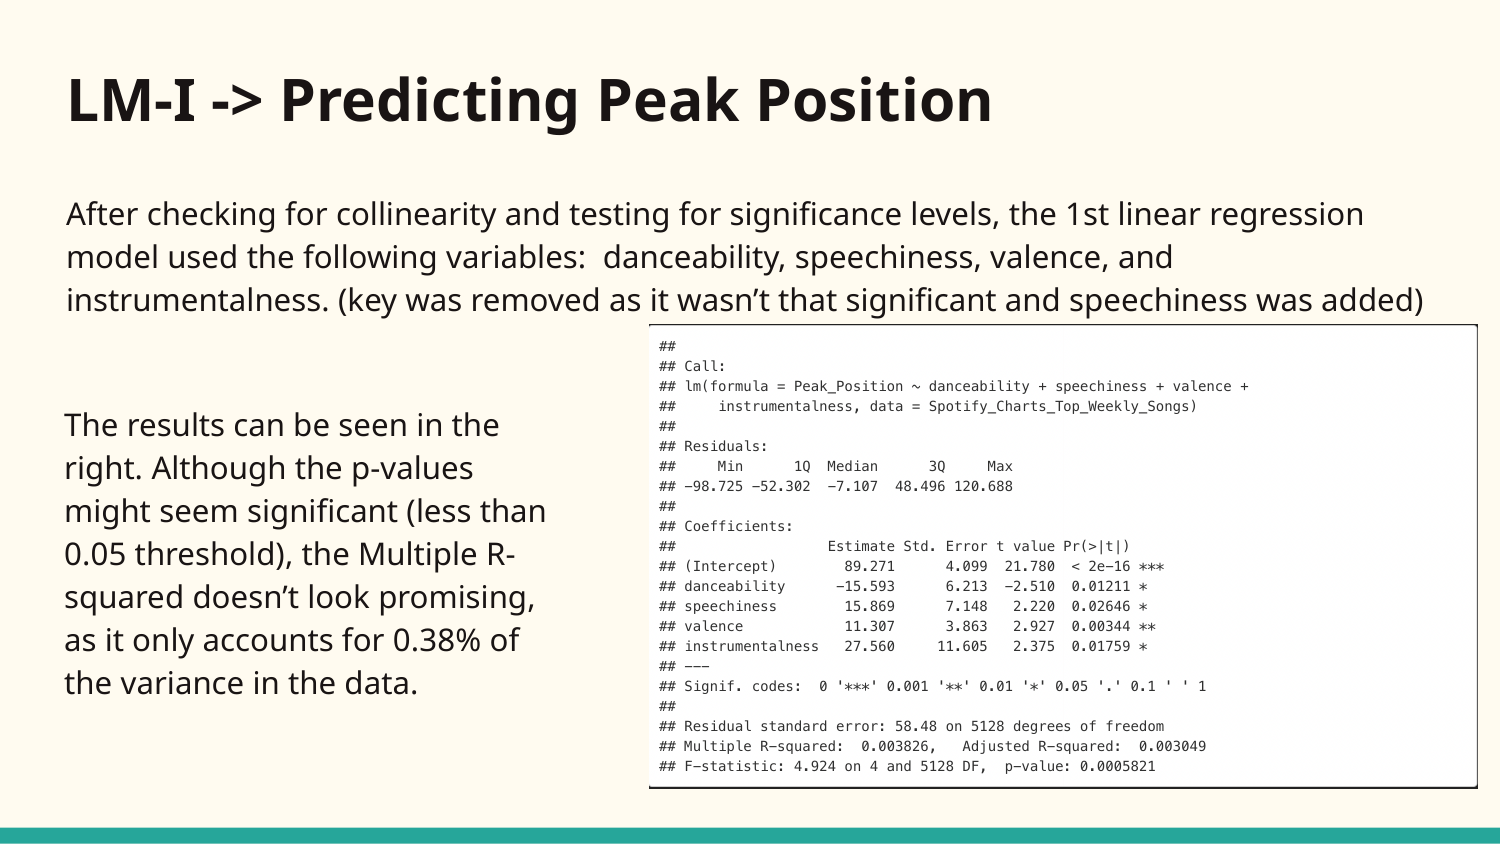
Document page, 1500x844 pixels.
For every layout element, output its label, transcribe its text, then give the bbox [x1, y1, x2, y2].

list After checking for collinearity and testing for significance levels, the 1st linear regression model used the following variables: danceability, speechiness, valence, and instrumentalness. (key was removed as it wasn’t that significant and speechiness was added) [51, 173, 1449, 374]
picture [649, 324, 1478, 789]
title LM-I -> Predicting Peak Position [51, 48, 1449, 149]
text_box The results can be seen in the right. Although the p-values might seem significant (less than 0.05 threshold), the Multiple R-squared doesn’t look promising, as it only accounts for 0.38% of the variance in the data. [49, 384, 582, 784]
